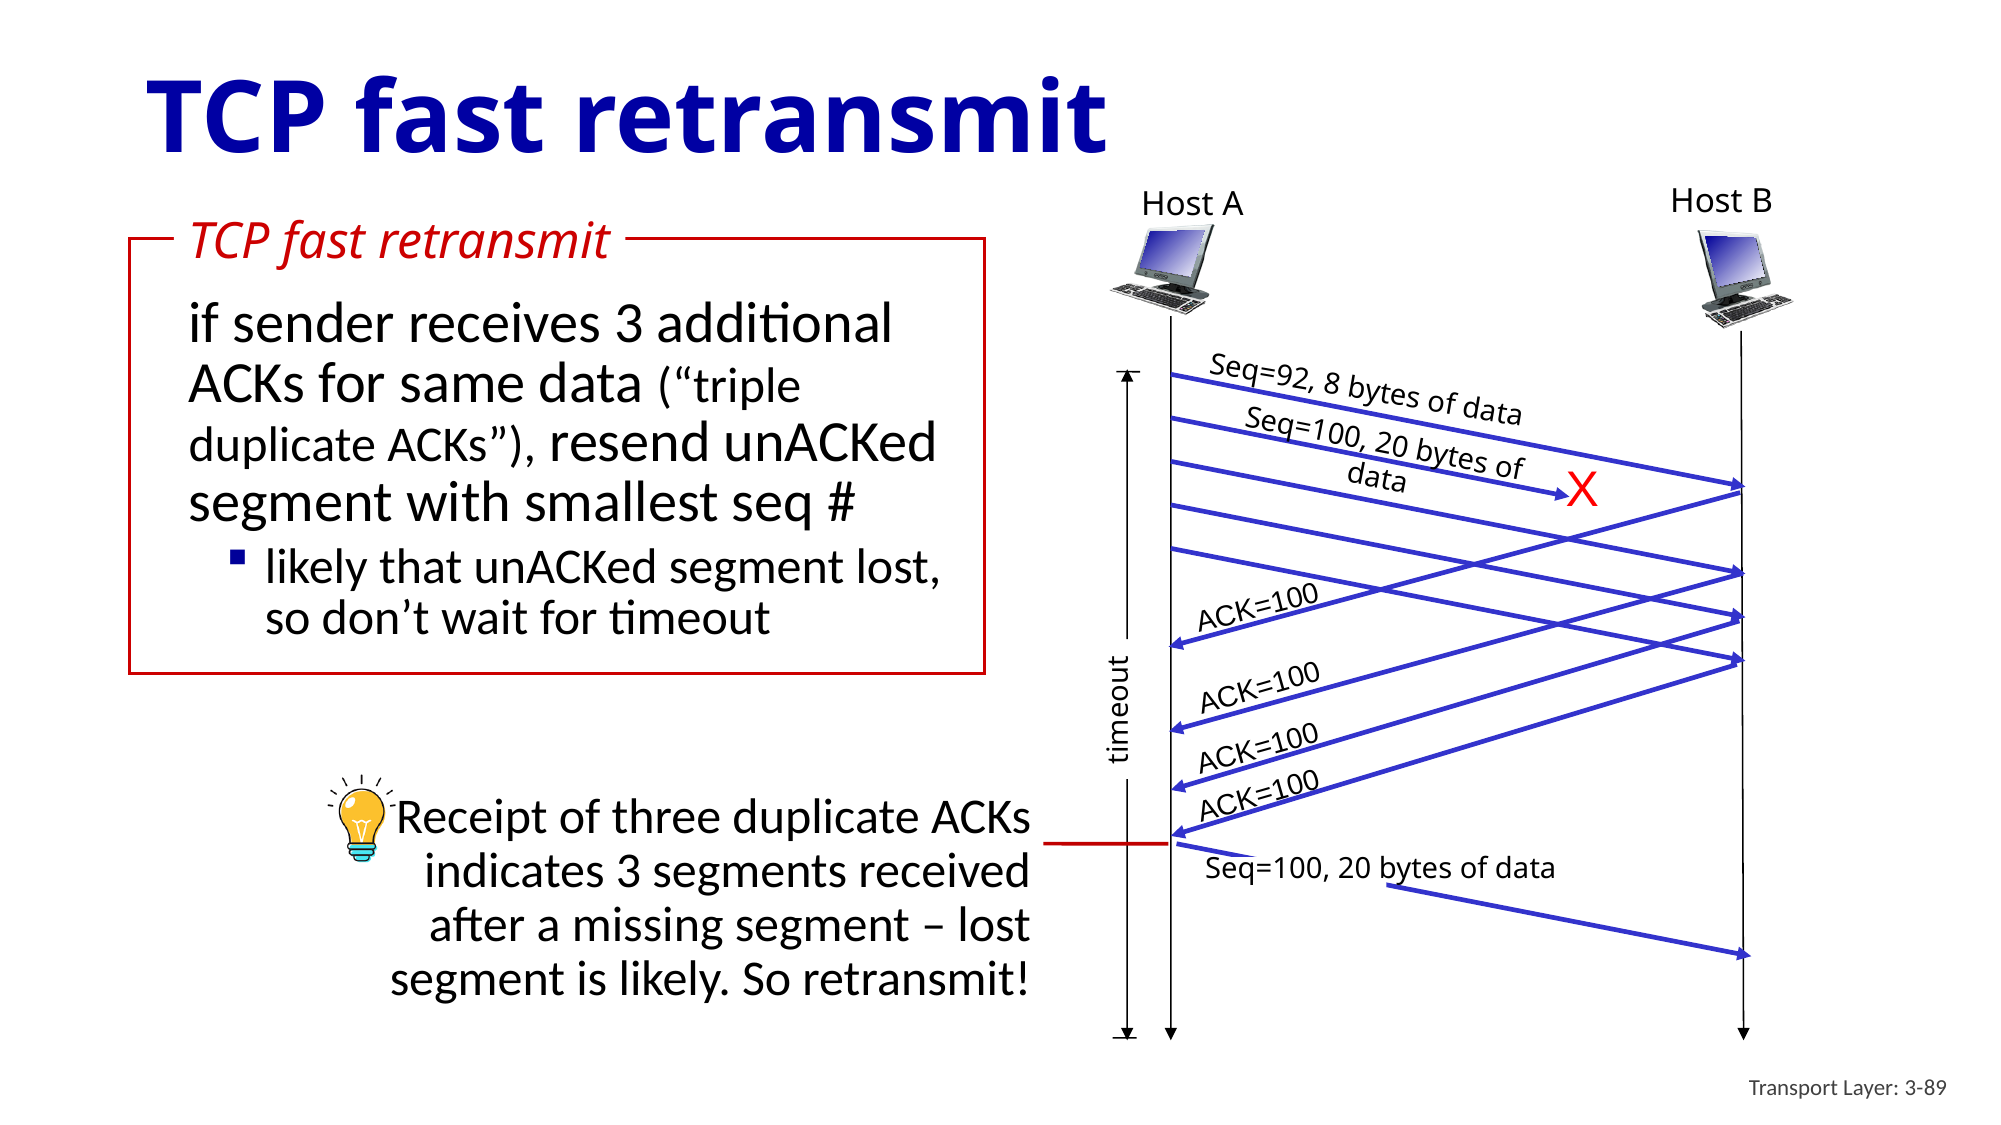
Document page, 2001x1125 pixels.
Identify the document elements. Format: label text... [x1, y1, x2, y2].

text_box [1168, 667, 1744, 840]
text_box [129, 201, 985, 674]
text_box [1170, 334, 1746, 662]
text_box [1083, 368, 1165, 751]
text_box TCP fast retransmit [131, 47, 2000, 194]
text_box [1737, 966, 1750, 1041]
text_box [1694, 225, 1817, 336]
text_box Transport Layer: 3-89 [1512, 1056, 1962, 1117]
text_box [295, 752, 1169, 1015]
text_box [1083, 1016, 1174, 1041]
text_box Host A [1126, 174, 1259, 230]
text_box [1174, 841, 1752, 957]
text_box Host B [1655, 171, 1788, 227]
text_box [1084, 220, 1218, 322]
